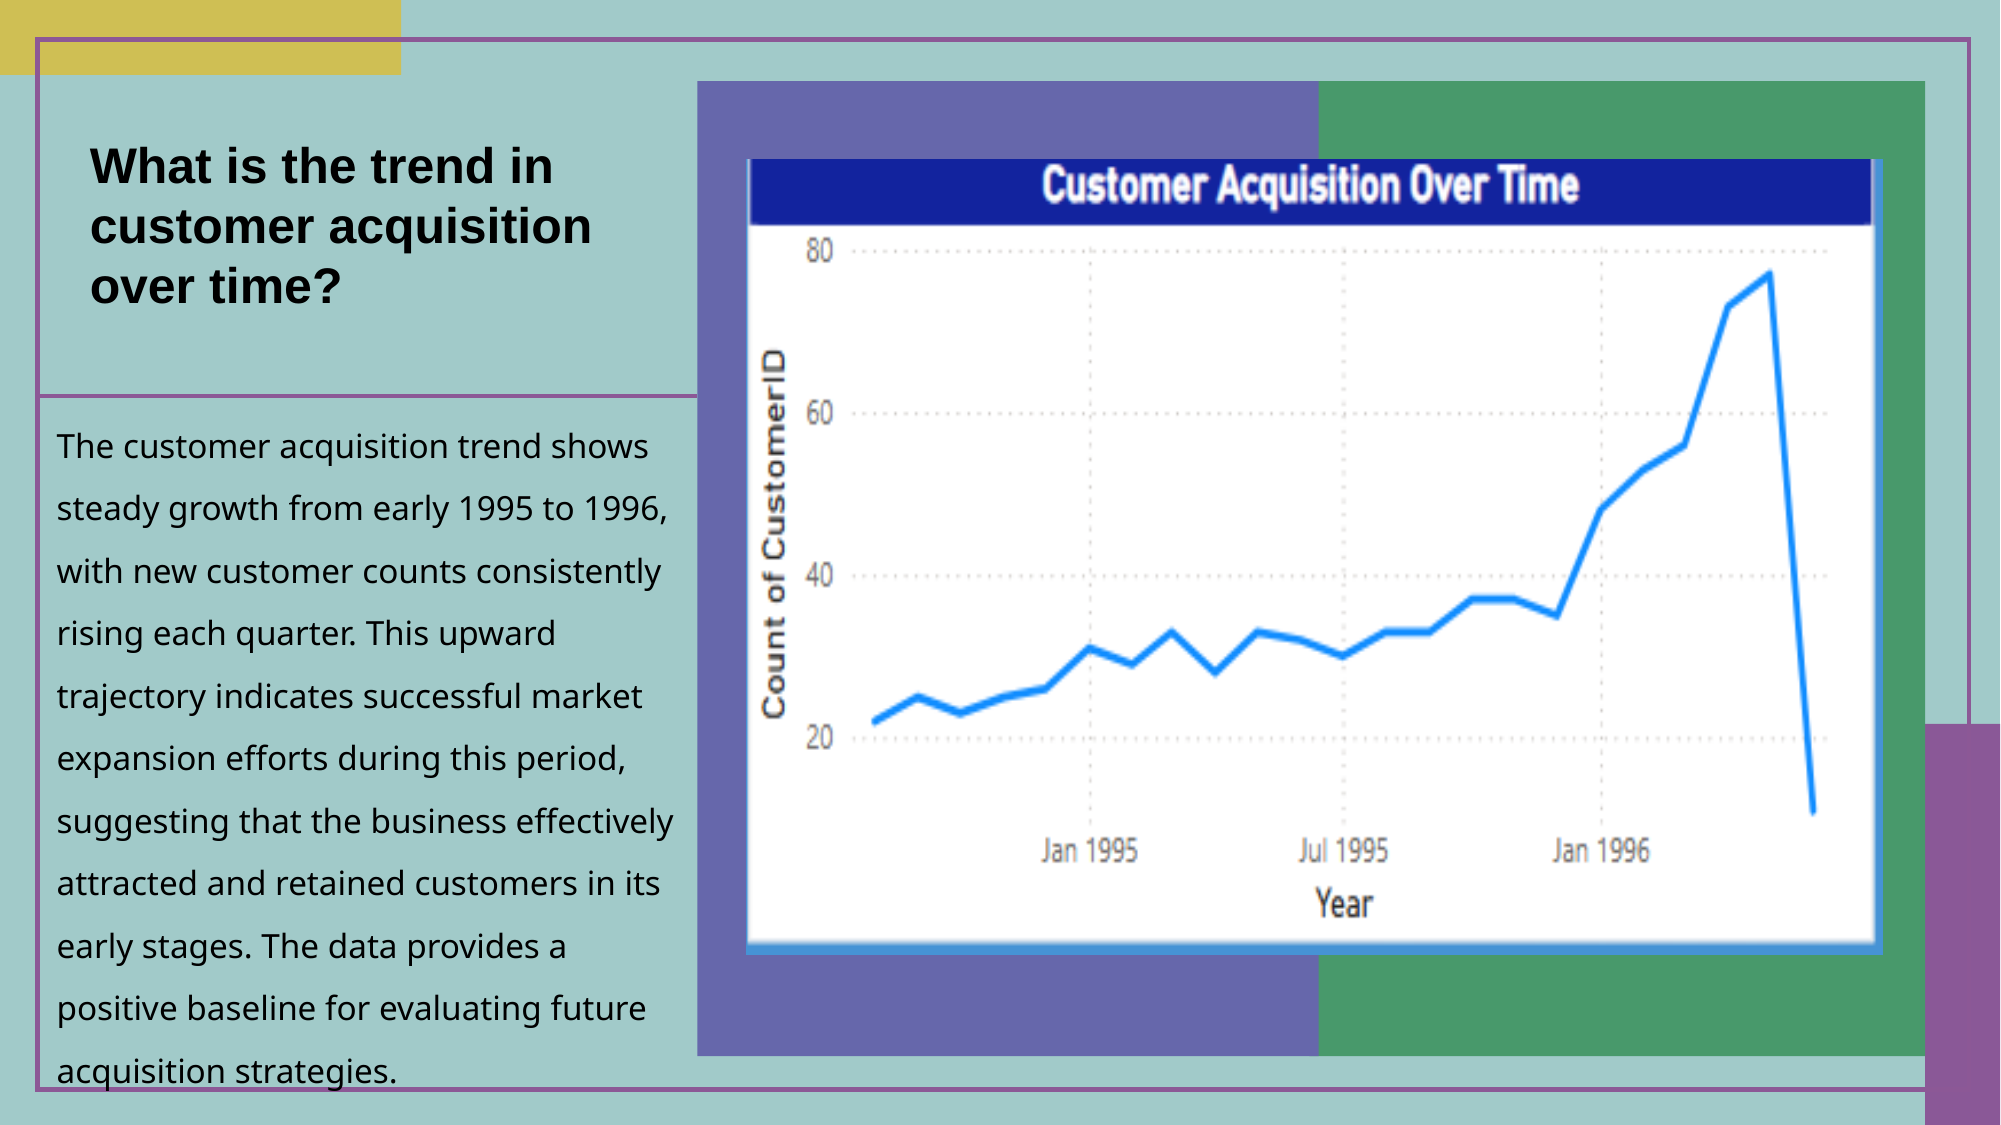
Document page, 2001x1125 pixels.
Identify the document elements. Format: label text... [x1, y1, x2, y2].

list The customer acquisition trend shows steady growth from early 1995 to 1996, with new customer counts consistently rising each quarter. This upward trajectory indicates successful market expansion efforts during this period, suggesting that the business effectively attracted and retained customers in its early stages. The data provides a positive baseline for evaluating future acquisition strategies. [41, 395, 691, 1100]
text_box What is the trend in customer acquisition over time? [75, 125, 655, 321]
picture [746, 159, 1883, 955]
